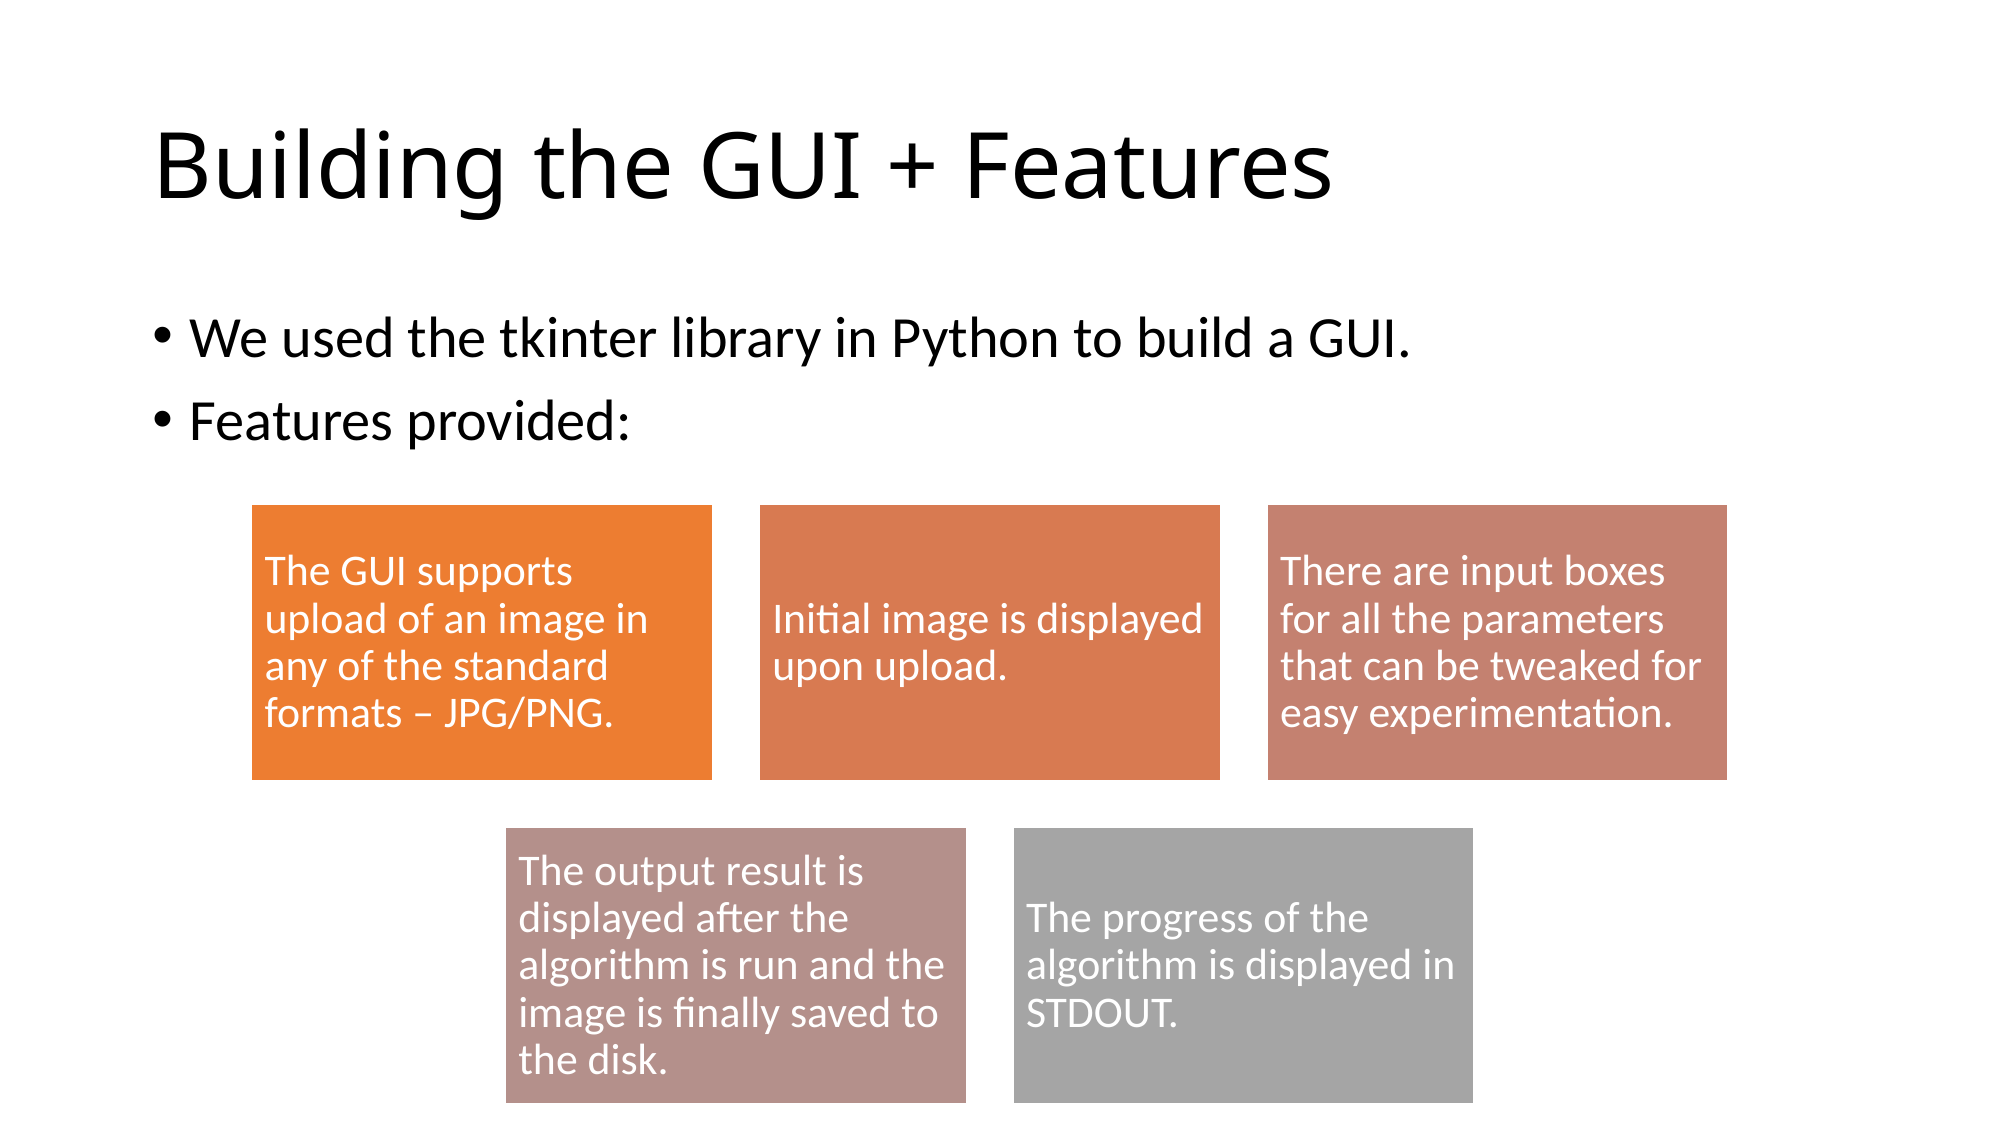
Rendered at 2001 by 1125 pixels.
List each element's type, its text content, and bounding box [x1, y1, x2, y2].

title Building the GUI + Features [137, 59, 1863, 278]
list We used the tkinter library in Python to build a GUI. Features provided: [137, 299, 1863, 503]
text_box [54, 503, 1926, 1104]
